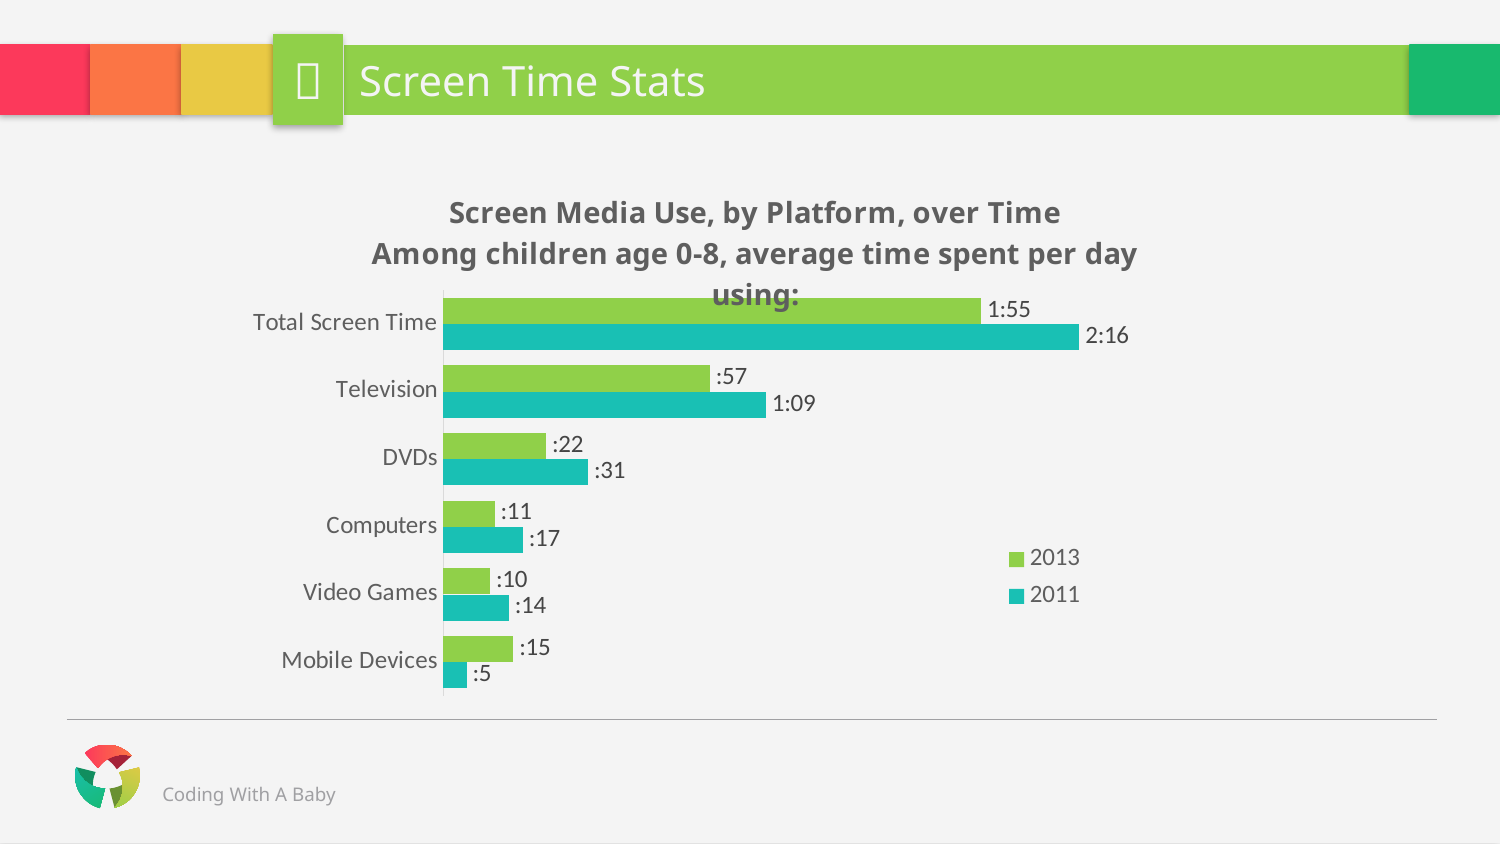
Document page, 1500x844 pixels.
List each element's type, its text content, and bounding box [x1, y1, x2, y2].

chart [224, 159, 1208, 729]
text_box [90, 44, 180, 115]
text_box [248, 34, 369, 125]
text_box [1409, 44, 1500, 115]
text_box [181, 44, 243, 115]
title Screen Time Stats [373, 45, 1407, 115]
text_box [0, 44, 89, 115]
